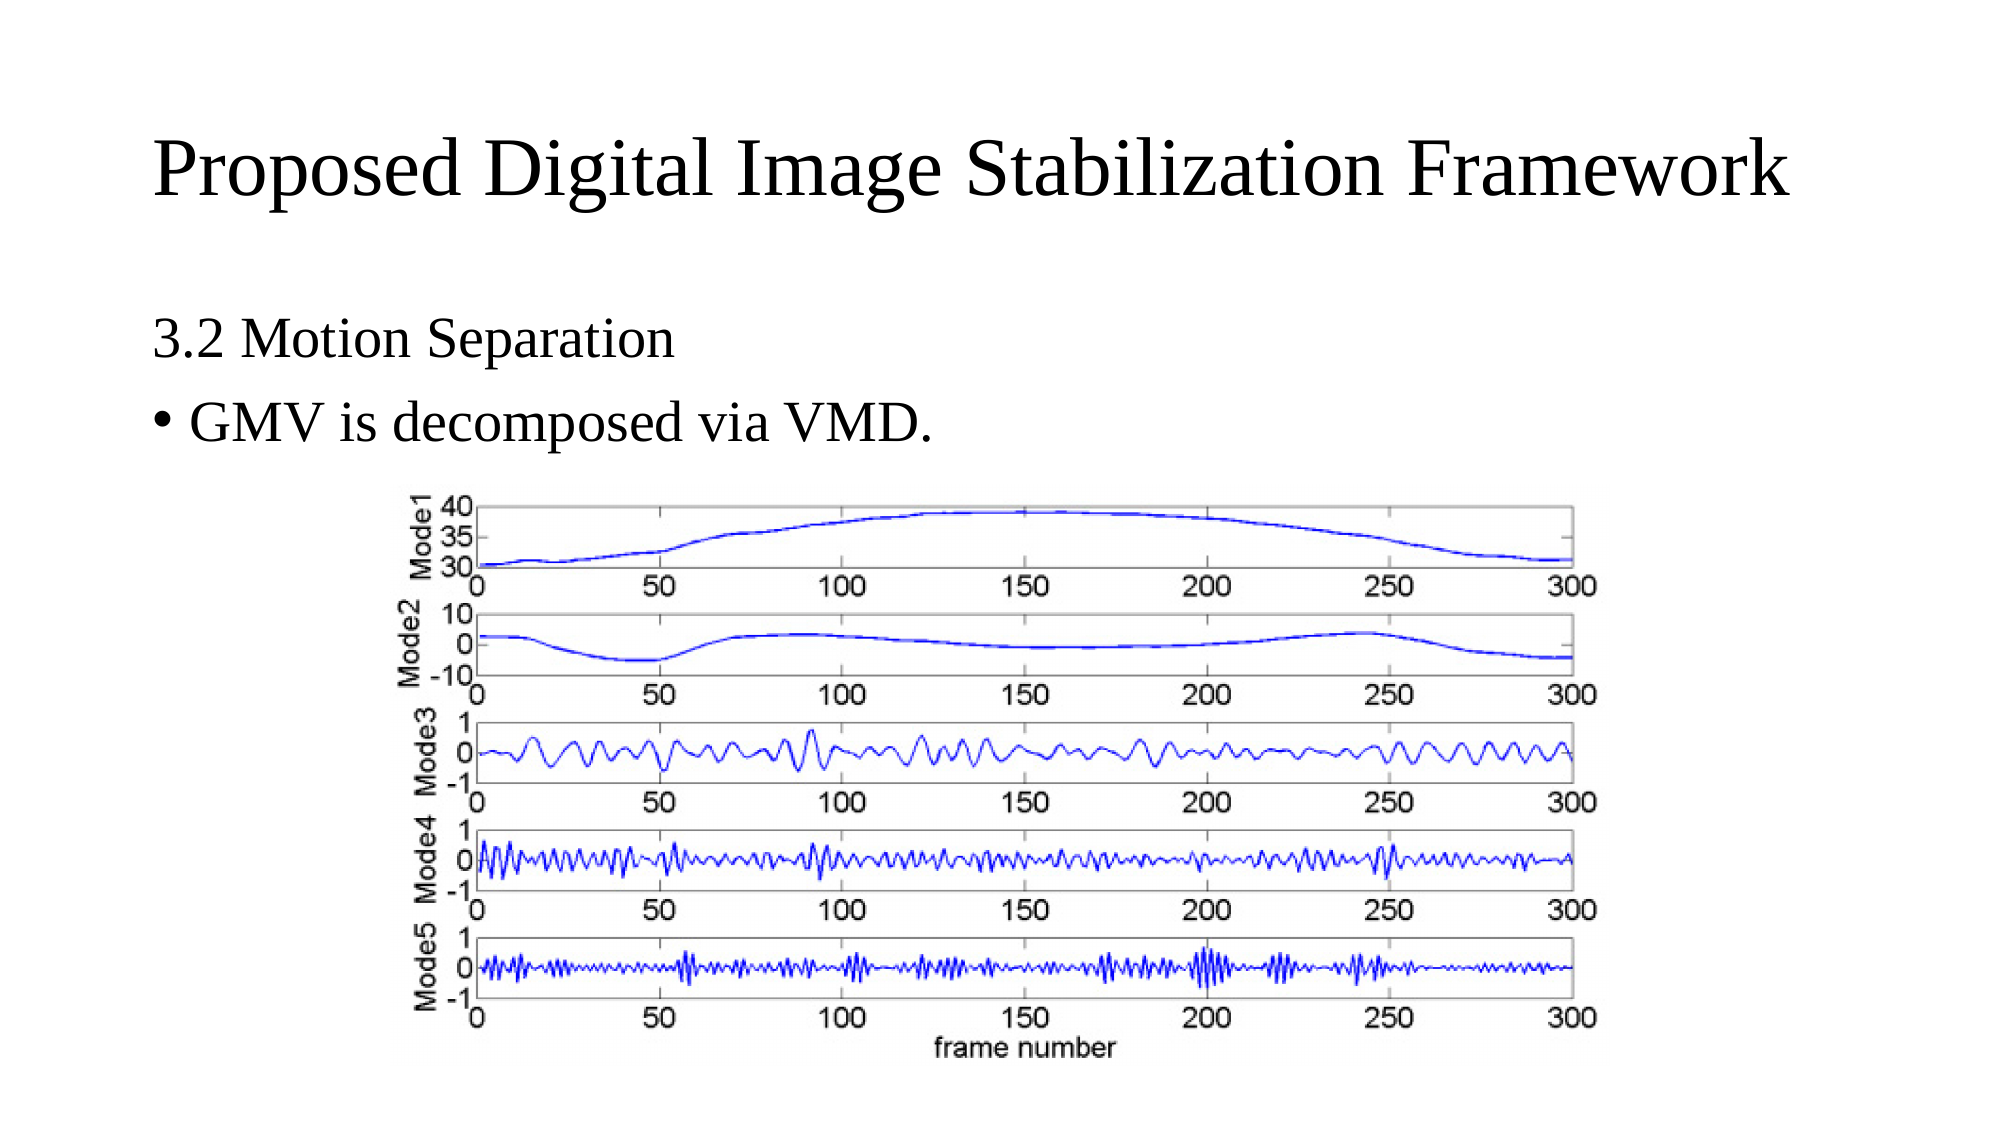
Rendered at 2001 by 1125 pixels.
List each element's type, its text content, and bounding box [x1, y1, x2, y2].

list 3.2 Motion Separation GMV is decomposed via VMD. [137, 299, 1863, 1014]
title Proposed Digital Image Stabilization Framework [137, 59, 1863, 278]
picture [390, 484, 1610, 1066]
